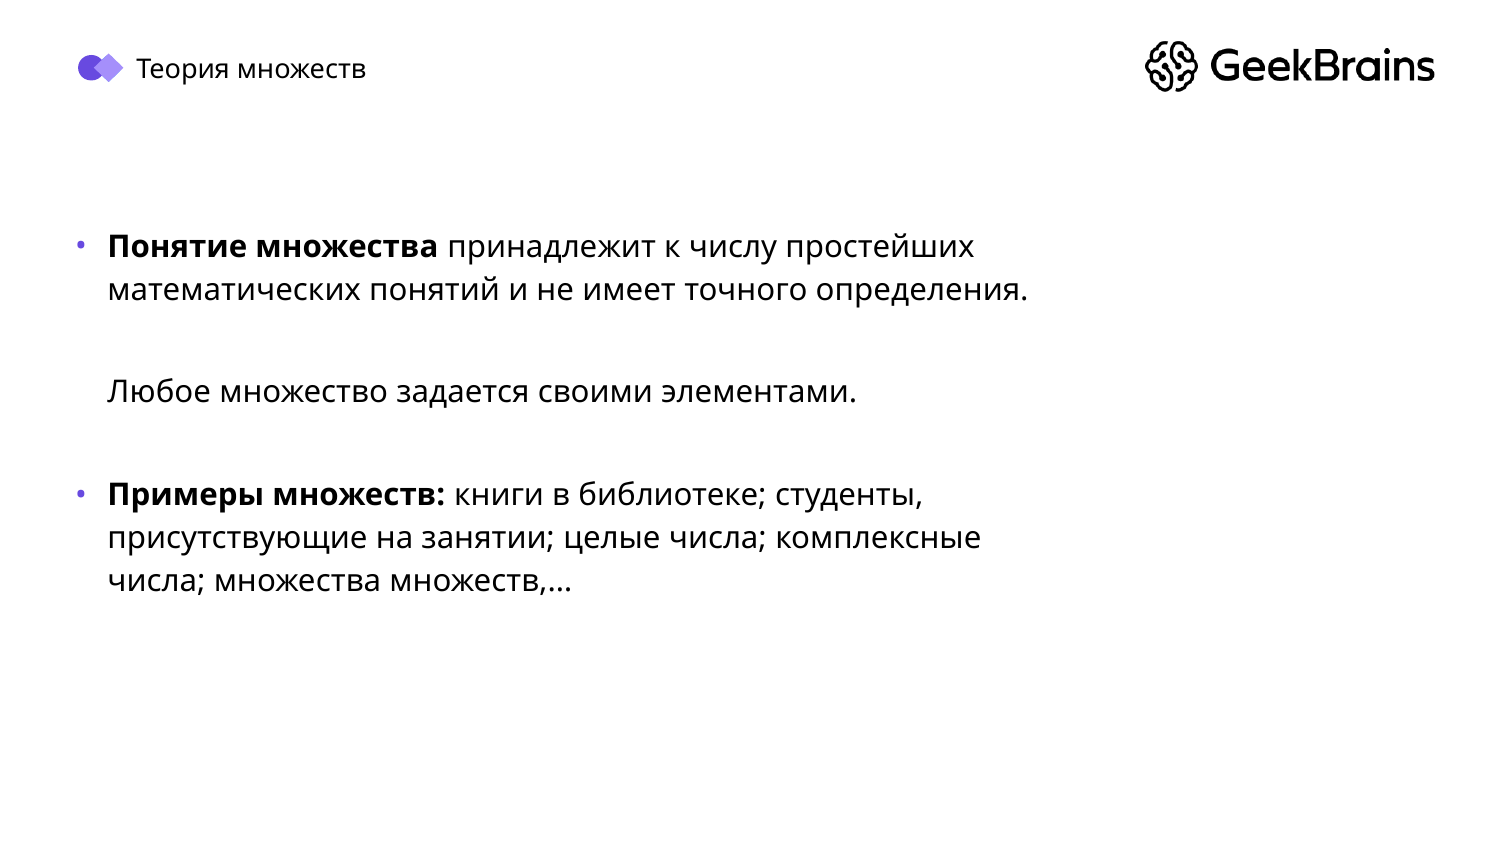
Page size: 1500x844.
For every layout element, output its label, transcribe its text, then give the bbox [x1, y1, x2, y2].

text_box Понятие множества принадлежит к числу простейших математических понятий и не имеет точного определения. Любое множество задается своими элементами. Примеры множеств: книги в библиотеке; студенты, присутствующие на занятии; целые числа; комплексные числа; множества множеств,… [74, 213, 1053, 630]
text_box [93, 53, 124, 82]
picture [1145, 39, 1435, 93]
title Теория множеств [134, 39, 763, 83]
text_box [78, 54, 102, 81]
